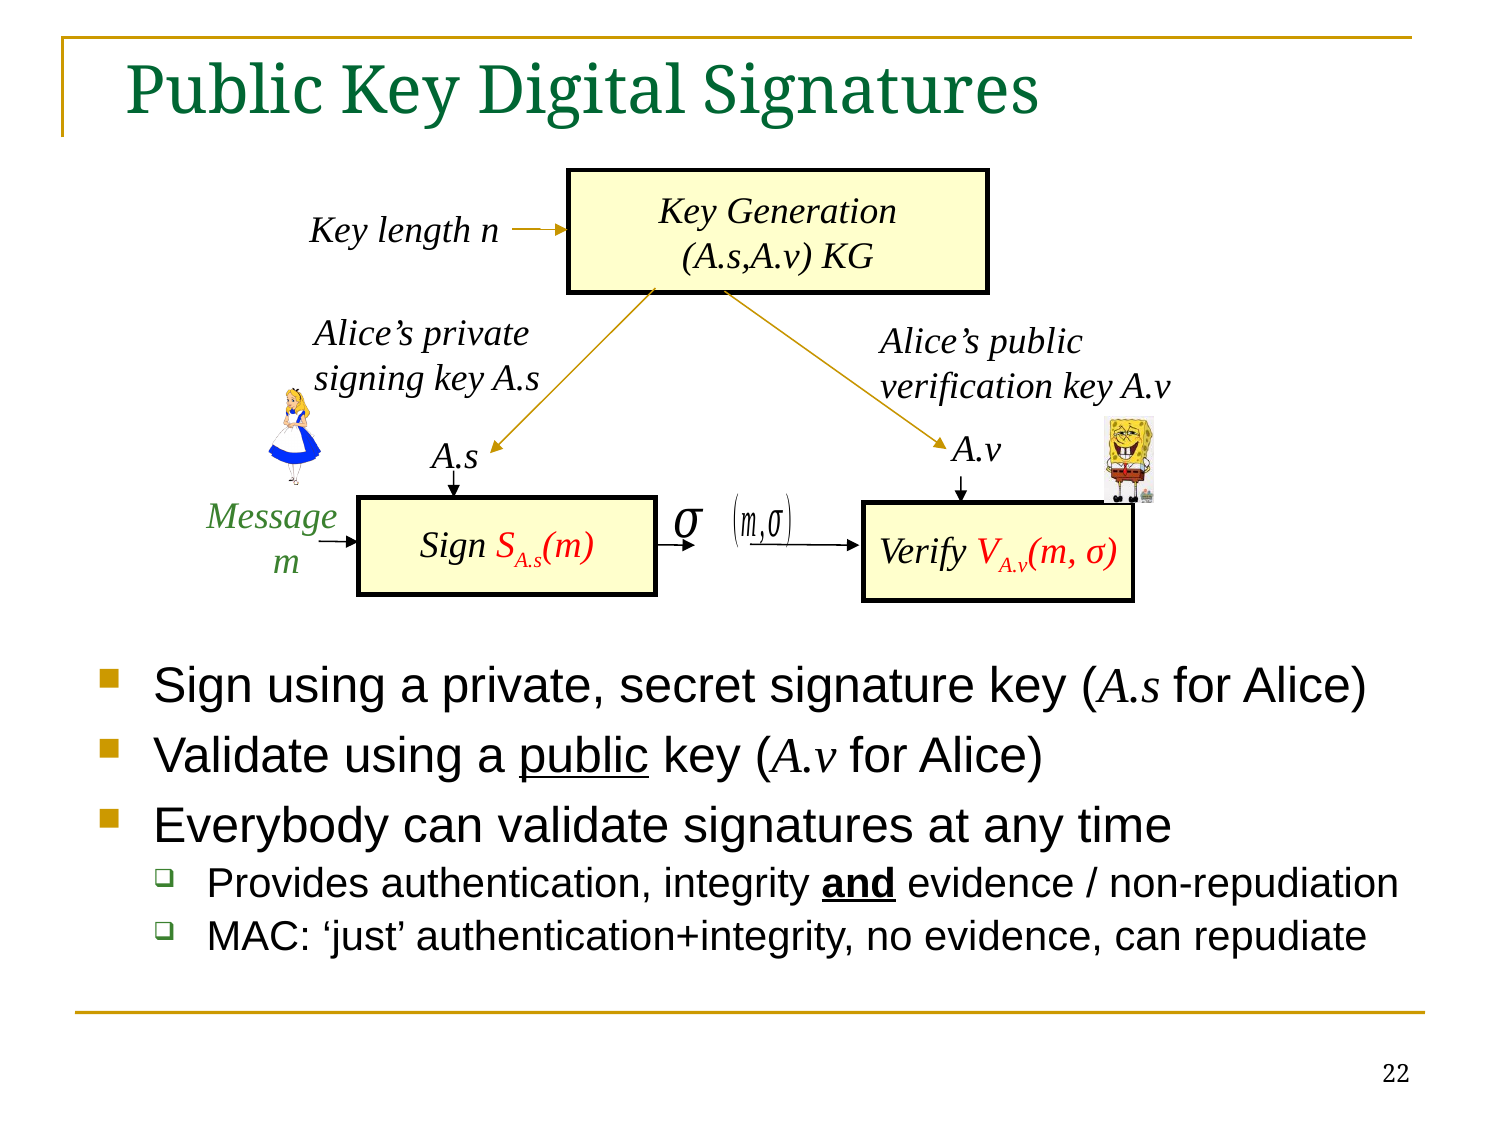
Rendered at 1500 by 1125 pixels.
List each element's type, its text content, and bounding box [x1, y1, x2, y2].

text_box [194, 169, 1184, 601]
slide_number 22 [1074, 1024, 1425, 1100]
list Sign using a private, secret signature key (A.s for Alice) Validate using a public key (A.v for Alice) Everybody can validate signatures at any time Provides authentication, integrity and evidence / non-repudiation MAC: ‘just’ authentication+integrity, no evidence, can repudiate [82, 645, 1425, 904]
title Public Key Digital Signatures [110, 39, 1386, 154]
